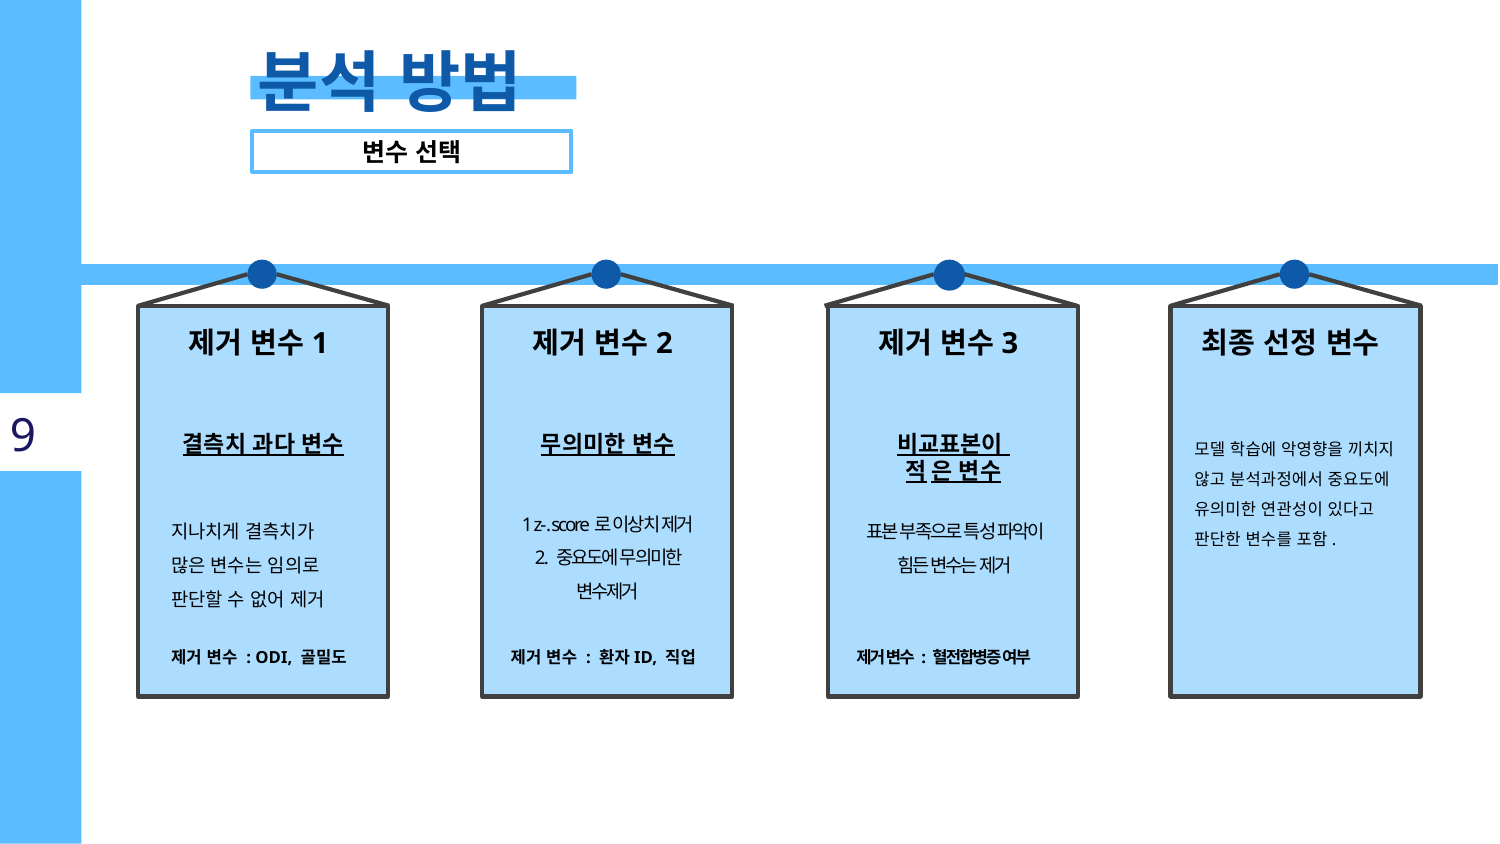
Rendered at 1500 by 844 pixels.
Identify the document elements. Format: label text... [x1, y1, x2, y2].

text_box [0, 471, 82, 844]
text_box 변수 선택 [252, 136, 572, 172]
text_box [1170, 259, 1422, 697]
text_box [242, 32, 1073, 127]
text_box [0, 0, 82, 394]
text_box 9 [0, 397, 111, 468]
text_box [824, 259, 1079, 697]
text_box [137, 259, 447, 697]
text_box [482, 259, 734, 697]
